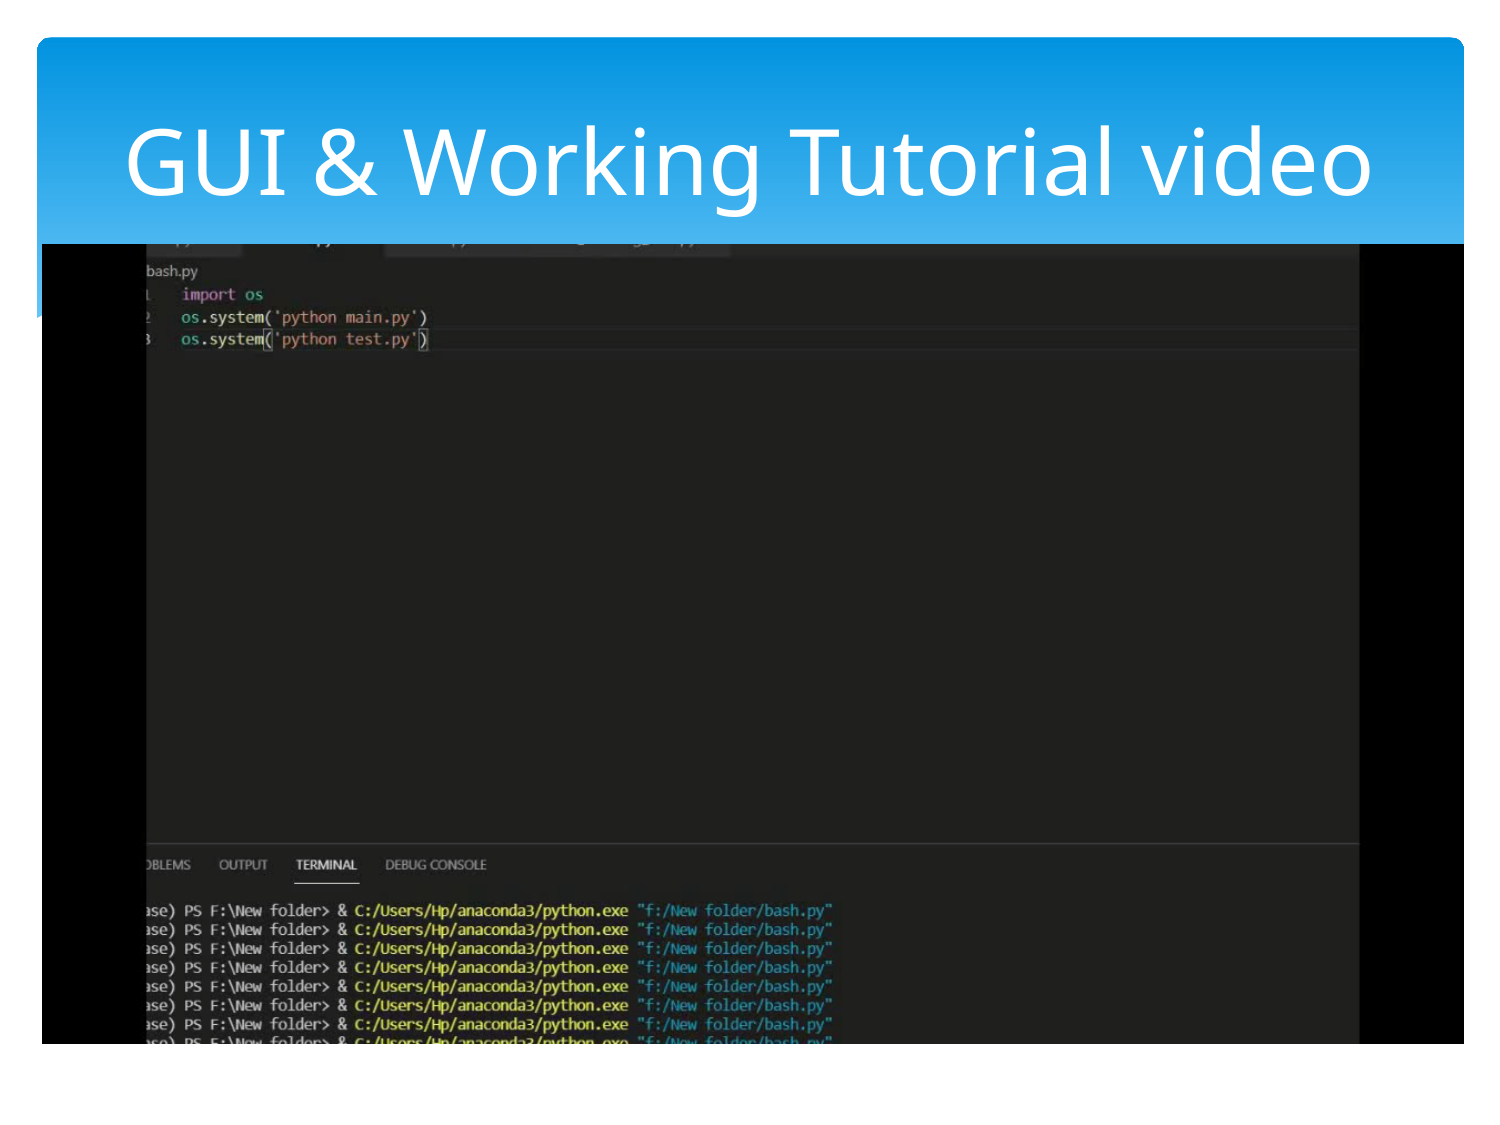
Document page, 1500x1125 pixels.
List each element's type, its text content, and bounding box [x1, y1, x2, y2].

title GUI & Working Tutorial video [75, 55, 1425, 241]
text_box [41, 243, 1465, 1045]
